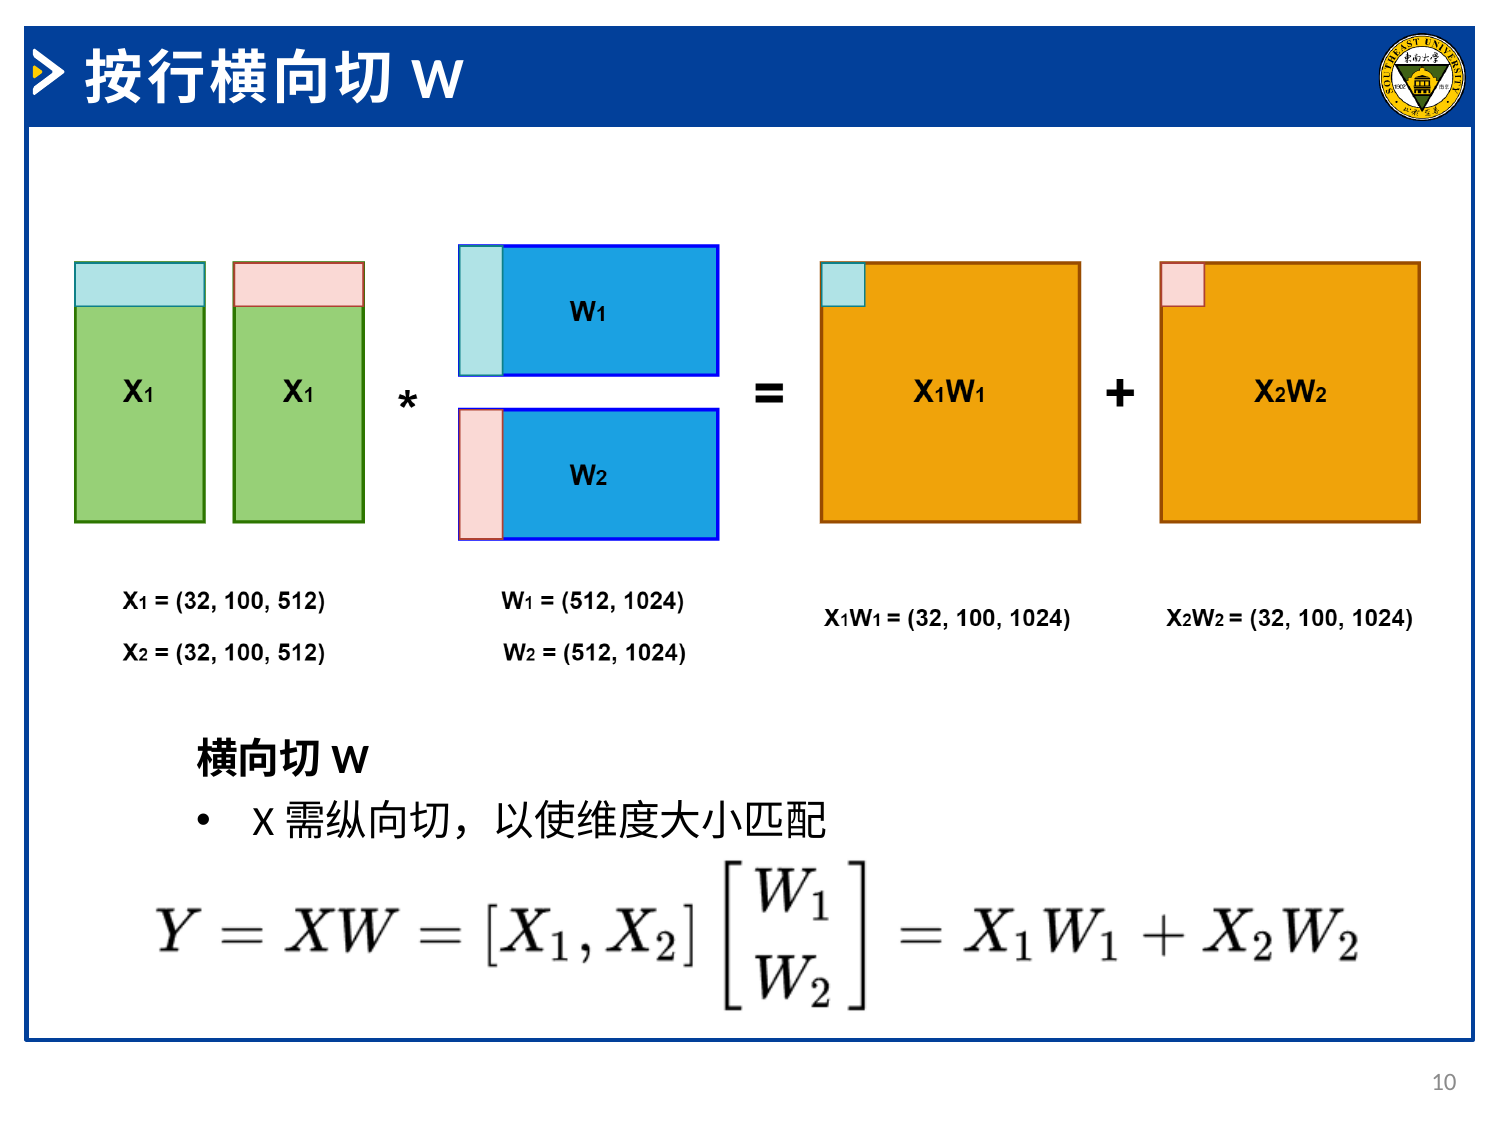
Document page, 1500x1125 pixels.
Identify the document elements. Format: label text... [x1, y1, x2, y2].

text_box 按行横向切W [70, 32, 750, 118]
picture [1378, 33, 1467, 121]
slide_number 10 [1382, 1051, 1472, 1111]
picture [74, 243, 1426, 669]
picture [136, 842, 1364, 1031]
text_box 横向切W X需纵向切，以使维度大小匹配 矩阵乘法，X每行与W每列相乘得到XW中每个位置的值 X1W1和X2W2每个位置相加得到最终结果 [181, 711, 1362, 842]
